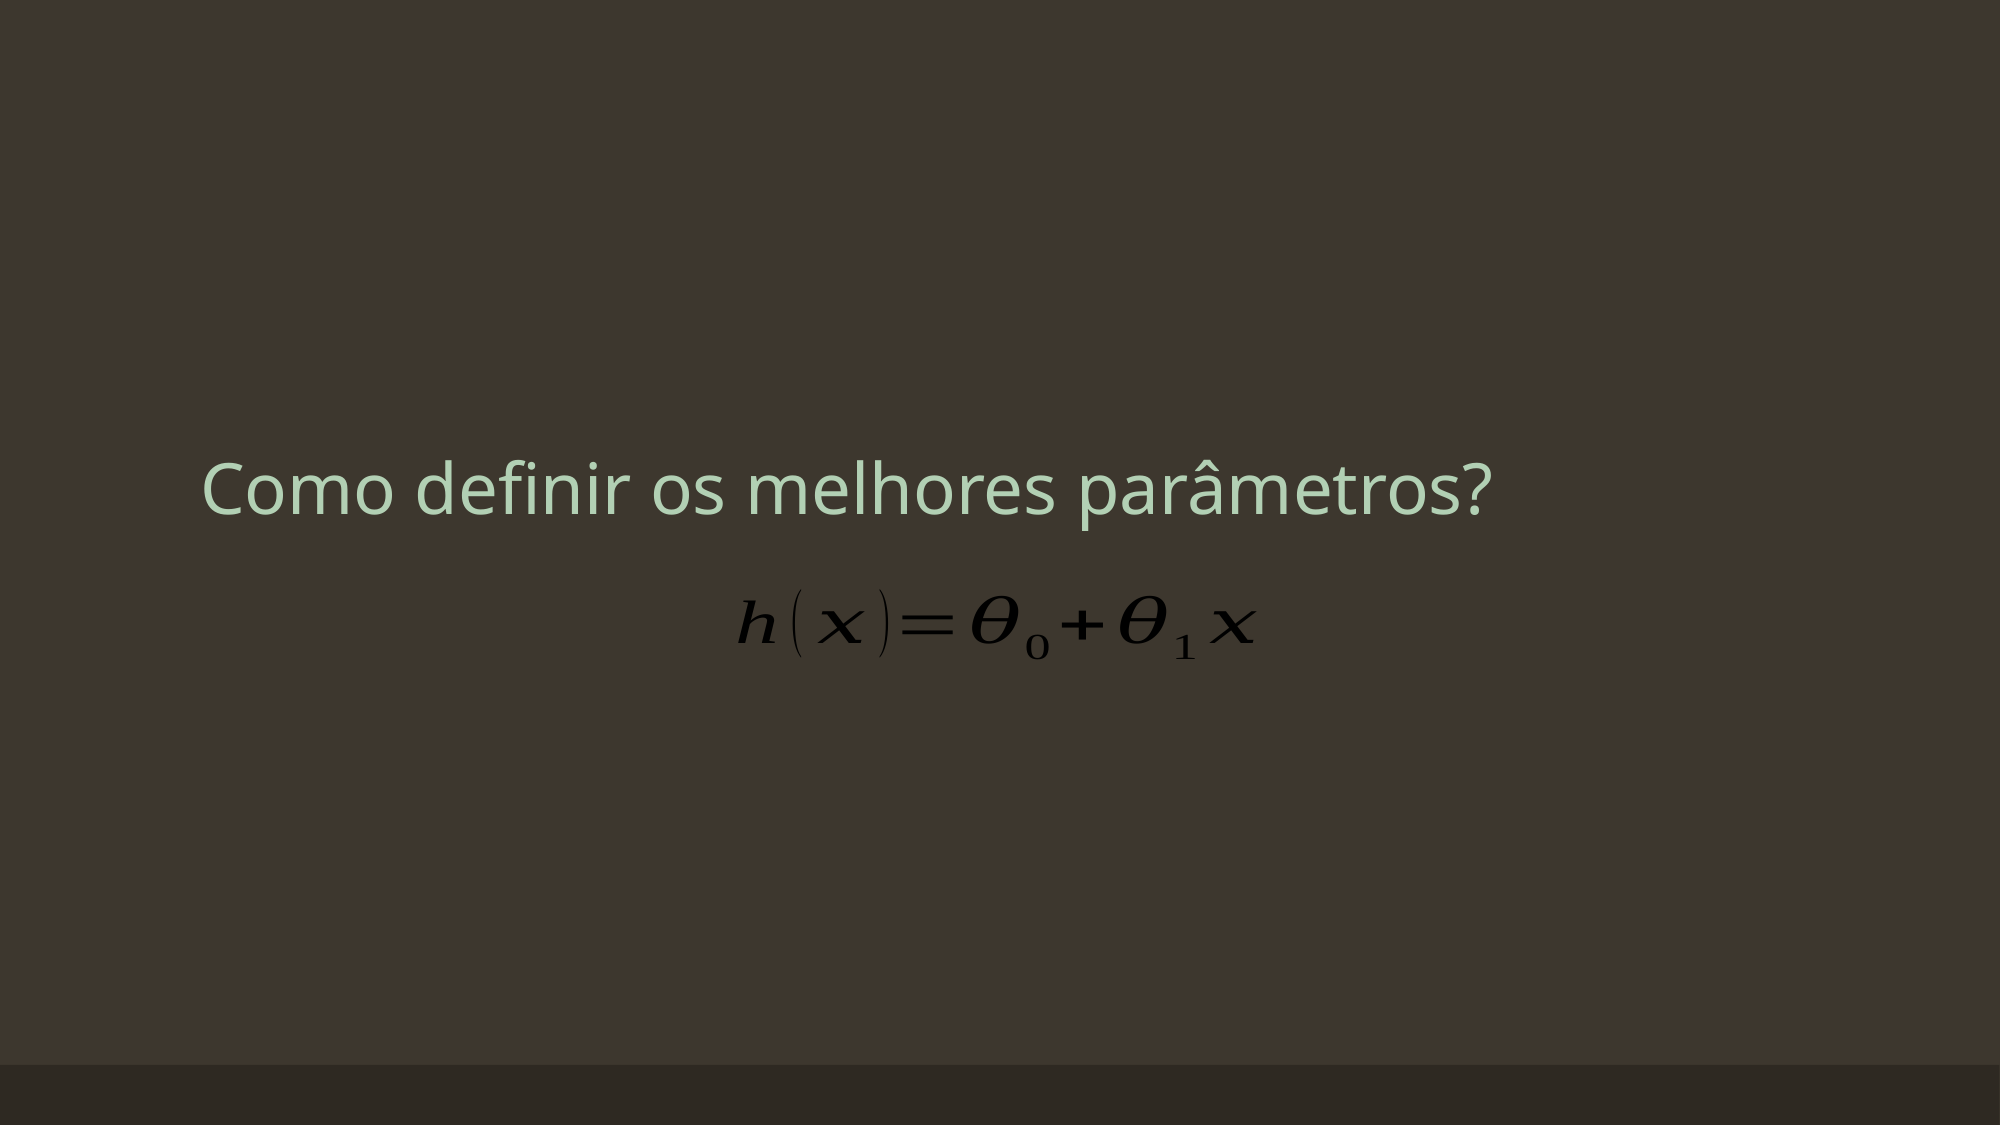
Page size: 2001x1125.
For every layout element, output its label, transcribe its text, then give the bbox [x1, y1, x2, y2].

title Como definir os melhores parâmetros? [184, 426, 1910, 538]
